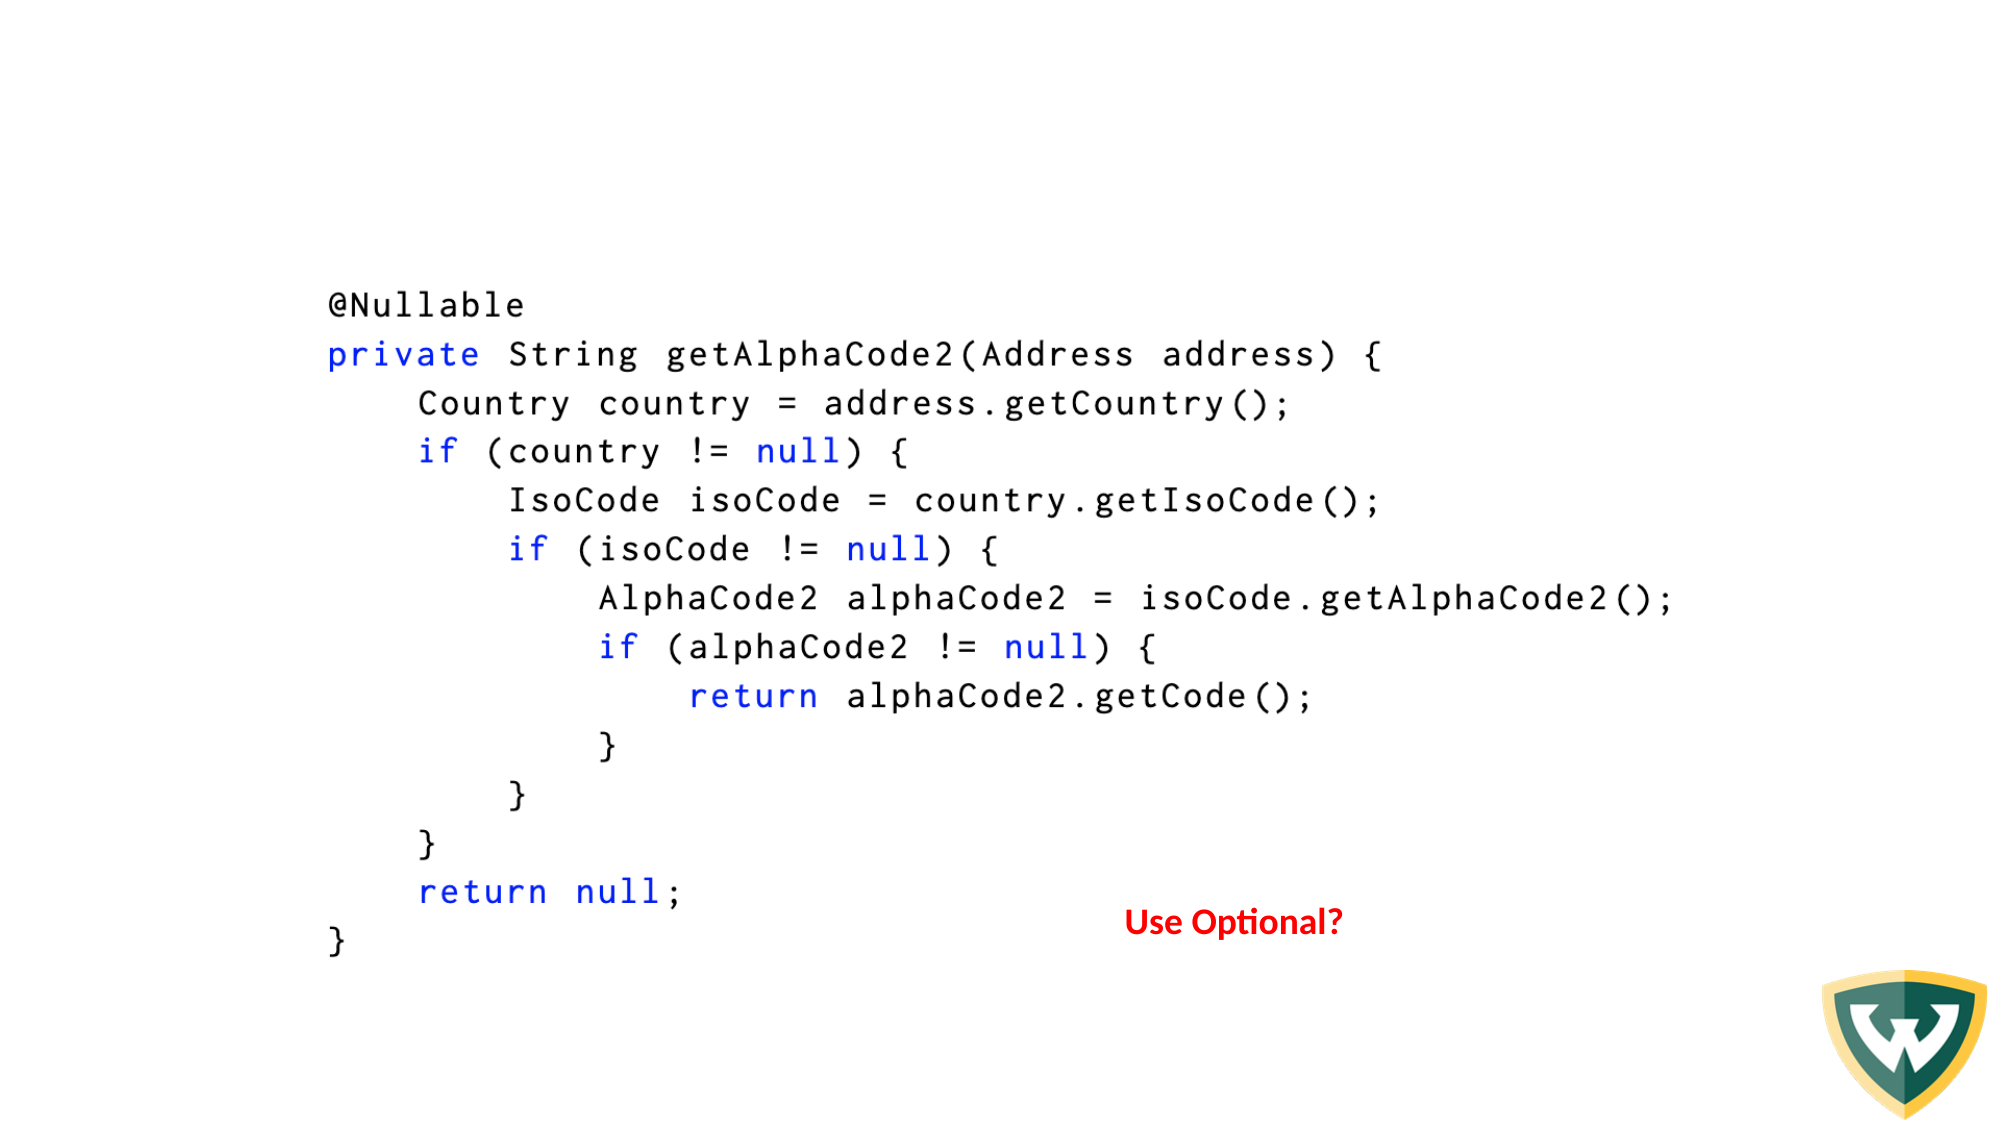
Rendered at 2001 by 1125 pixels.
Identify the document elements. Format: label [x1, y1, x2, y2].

picture [1815, 970, 1993, 1120]
list [280, 277, 1720, 978]
